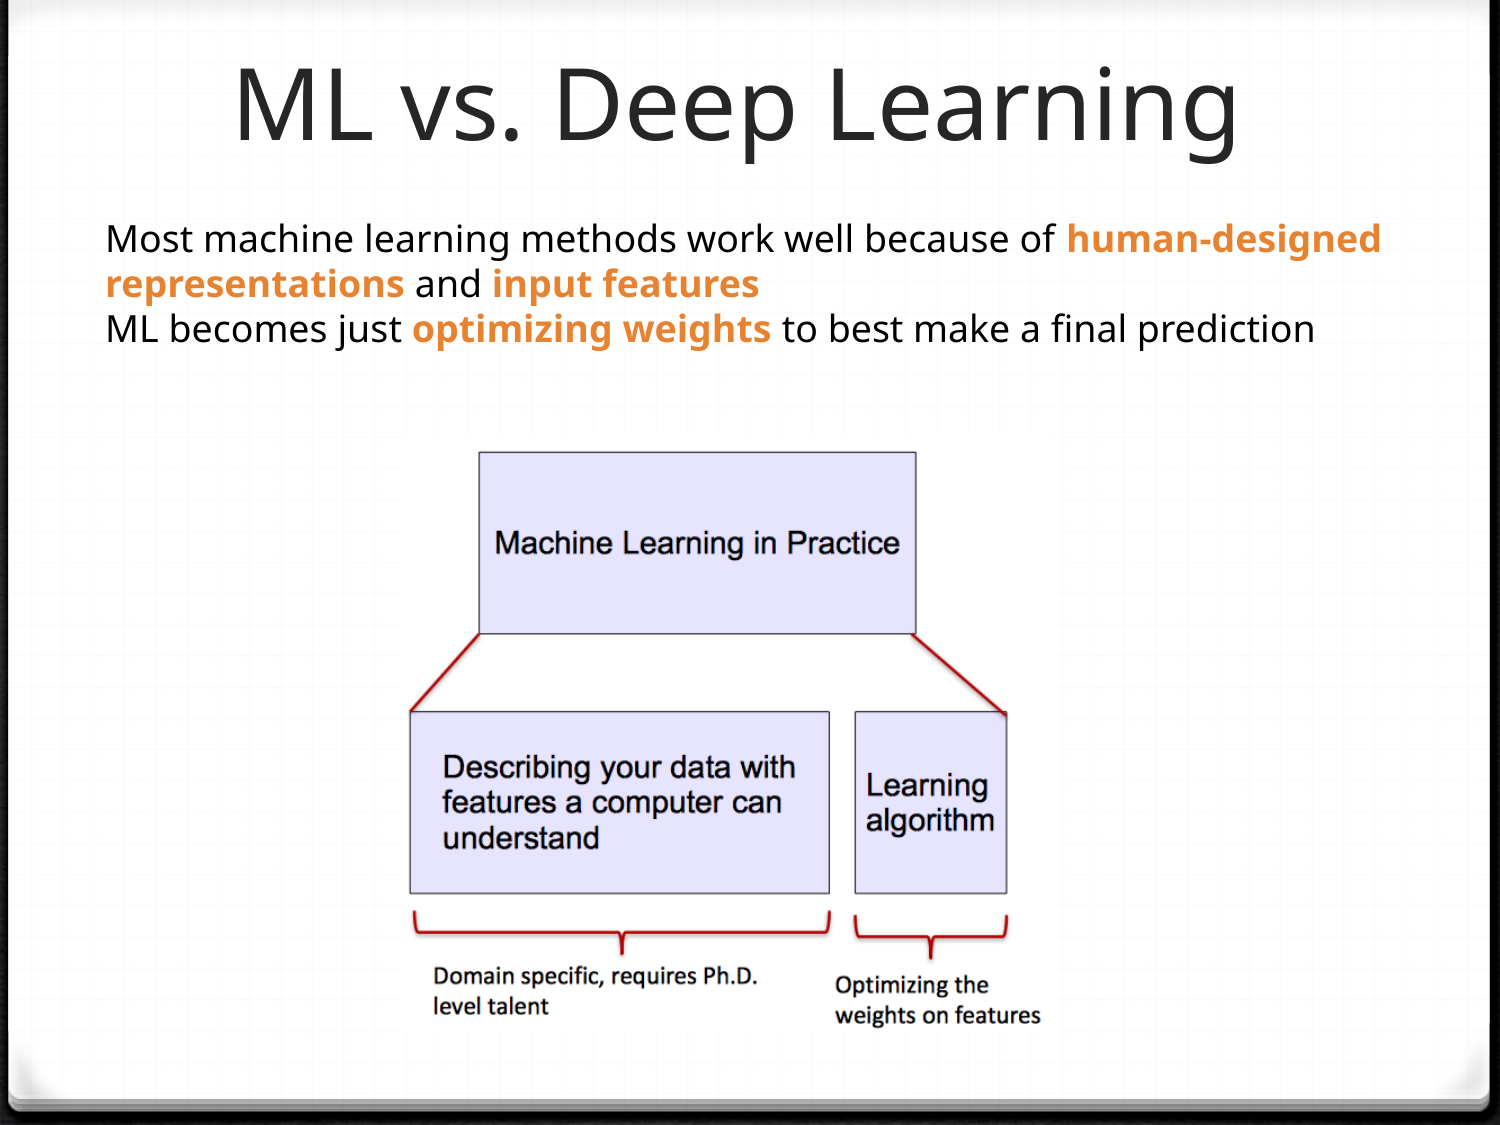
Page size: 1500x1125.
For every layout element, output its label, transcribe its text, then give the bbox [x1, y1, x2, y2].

text_box ML vs. Deep Learning [90, 29, 1410, 171]
text_box Most machine learning methods work well because of human-designed representations and input features ML becomes just optimizing weights to best make a final prediction [90, 207, 1448, 358]
picture [0, 0, 1500, 1125]
